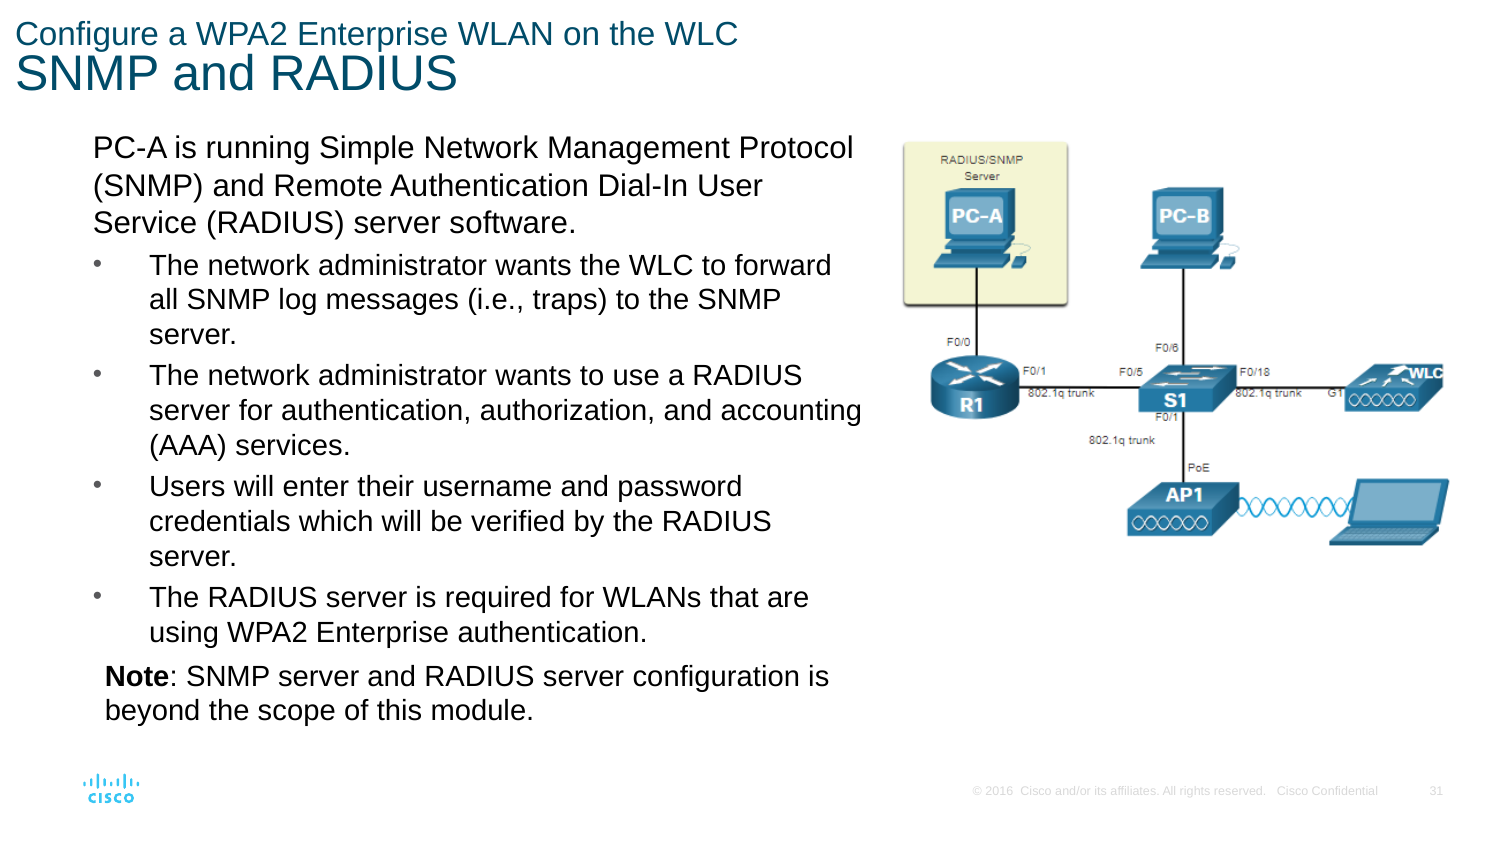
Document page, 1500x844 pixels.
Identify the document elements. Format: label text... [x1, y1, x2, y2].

list PC-A is running Simple Network Management Protocol (SNMP) and Remote Authentication Dial-In User Service (RADIUS) server software. The network administrator wants the WLC to forward all SNMP log messages (i.e., traps) to the SNMP server. The network administrator wants to use a RADIUS server for authentication, authorization, and accounting (AAA) services. Users will enter their username and password credentials which will be verified by the RADIUS server. The RADIUS server is required for WLANs that are using WPA2 Enterprise authentication. Note: SNMP server and RADIUS server configuration is beyond the scope of this module. [77, 120, 880, 726]
title Configure a WPA2 Enterprise WLAN on the WLC SNMP and RADIUS [0, 0, 1369, 121]
picture [895, 134, 1462, 557]
